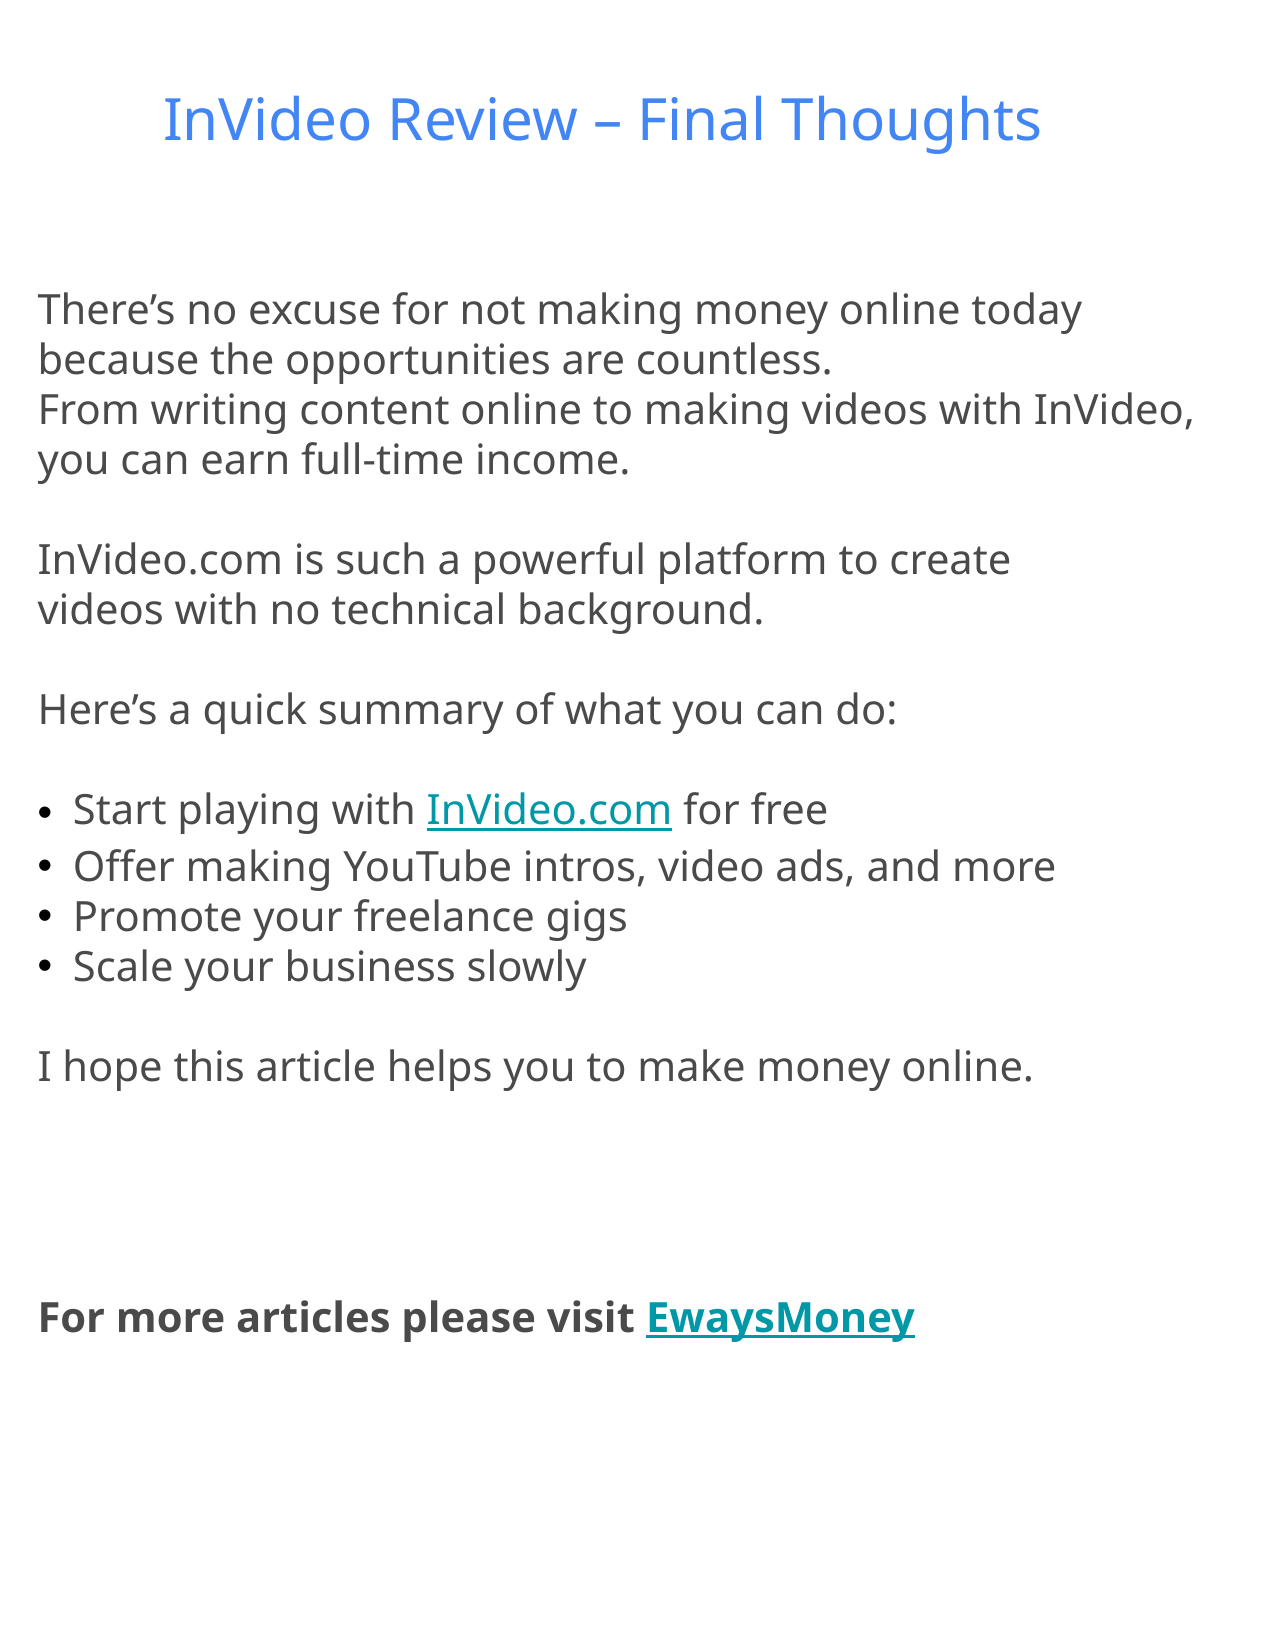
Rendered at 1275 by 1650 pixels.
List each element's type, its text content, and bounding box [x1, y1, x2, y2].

text_box There’s no excuse for not making money online today because the opportunities are countless. From writing content online to making videos with InVideo, you can earn full-time income. InVideo.com is such a powerful platform to create videos with no technical background. Here’s a quick summary of what you can do: Start playing with InVideo.com for free Offer making YouTube intros, video ads, and more Promote your freelance gigs Scale your business slowly I hope this article helps you to make money online. For more articles please visit EwaysMoney [22, 275, 1236, 1355]
text_box InVideo Review – Final Thoughts [148, 75, 1058, 160]
